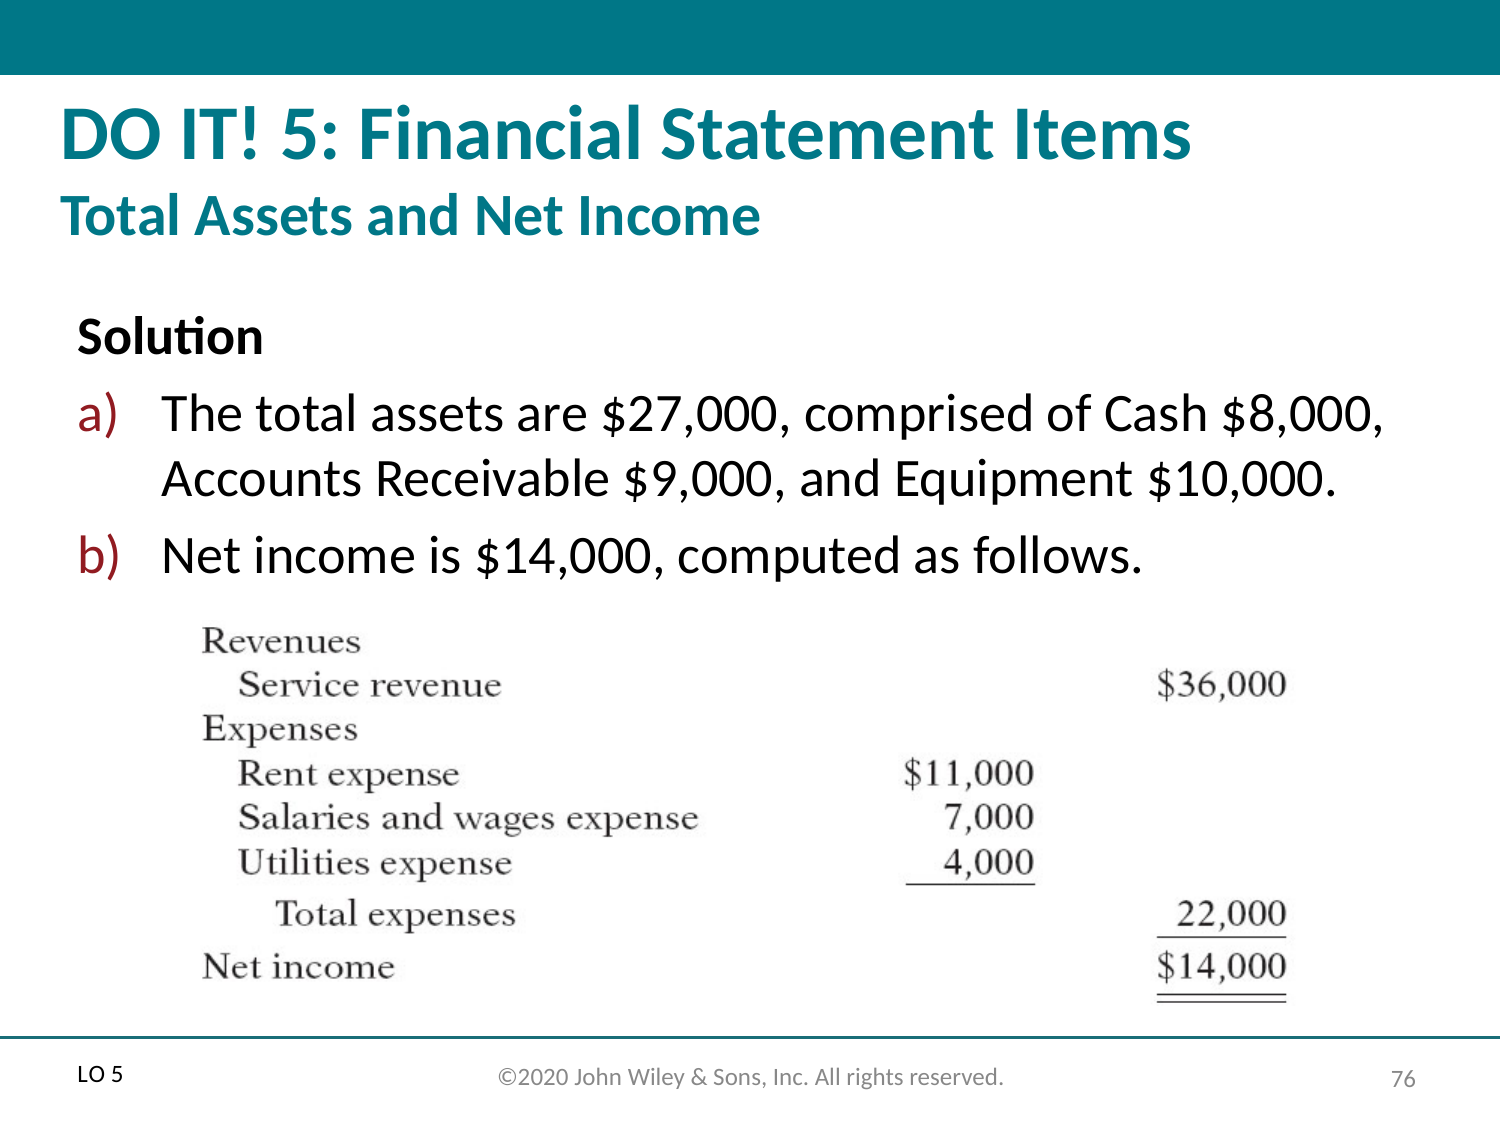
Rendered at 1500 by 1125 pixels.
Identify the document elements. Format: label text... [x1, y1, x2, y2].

title DO IT! 5: Financial Statement Items Total Assets and Net Income [45, 75, 1447, 257]
picture [189, 620, 1300, 1006]
list L O 5 [62, 1053, 155, 1099]
list Solution The total assets are $27,000, comprised of Cash $8,000, Accounts Receivable $9,000, and Equipment $10,000. Net income is $14,000, computed as follows. [62, 293, 1447, 598]
